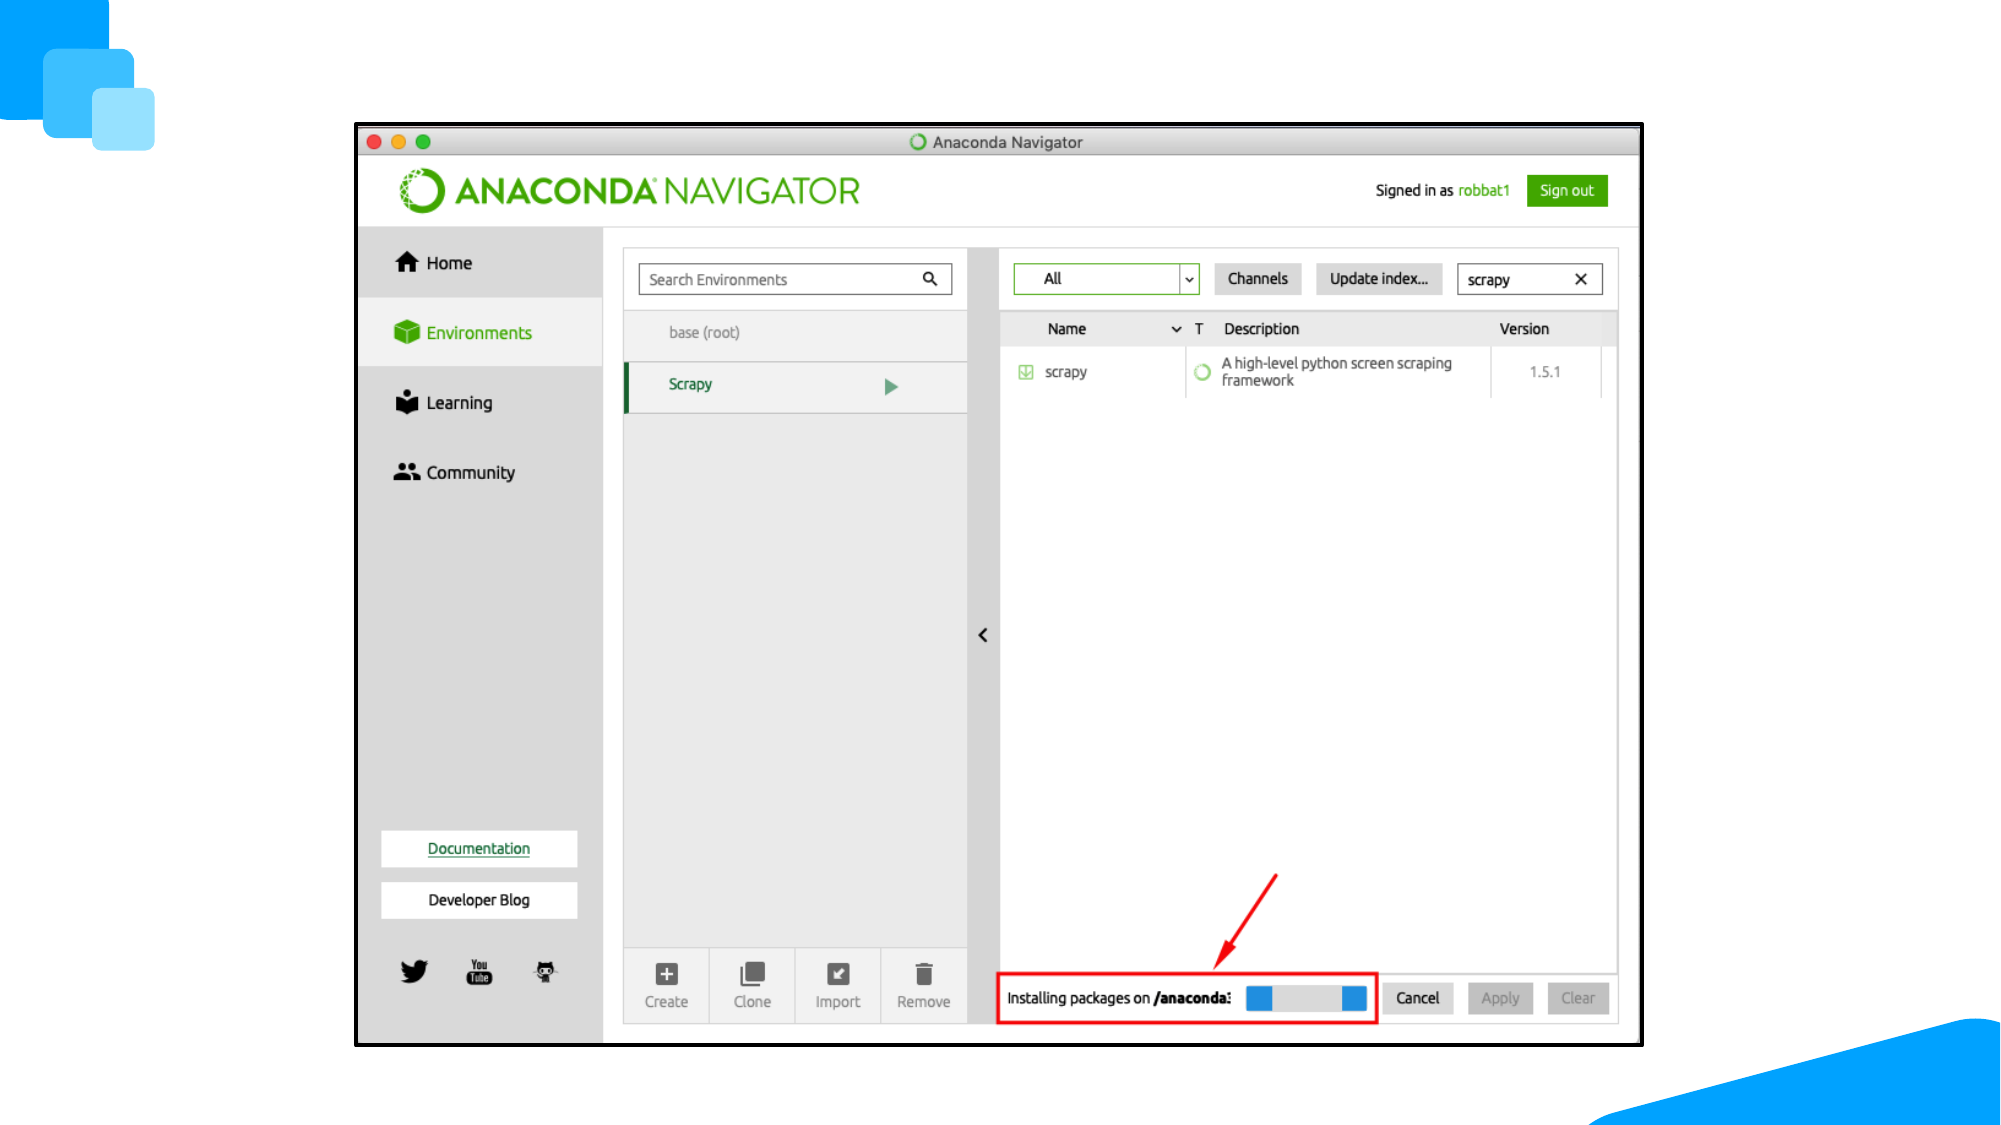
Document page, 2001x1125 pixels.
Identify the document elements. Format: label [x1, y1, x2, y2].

picture [357, 125, 1641, 1044]
